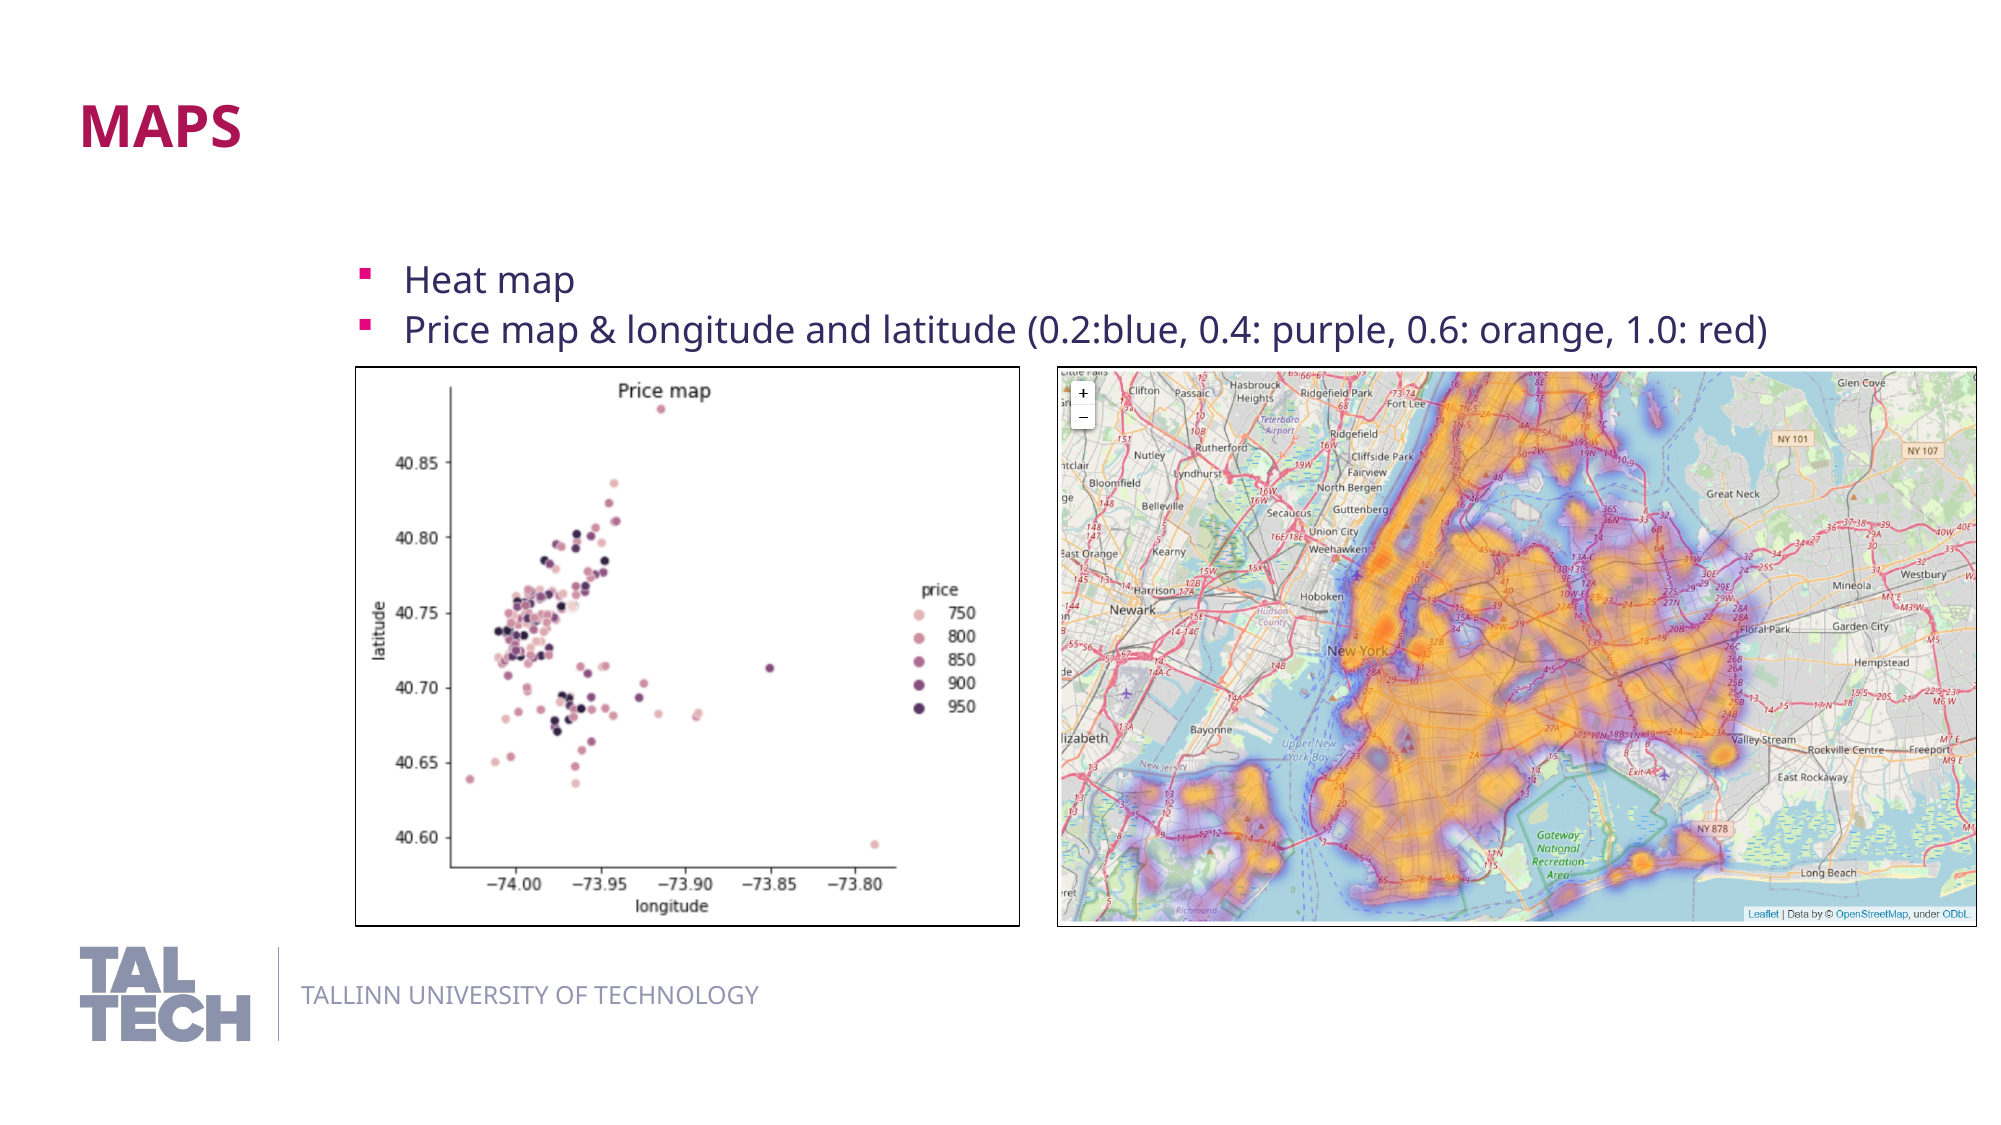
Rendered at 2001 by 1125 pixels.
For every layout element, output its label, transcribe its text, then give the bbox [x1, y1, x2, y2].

picture [356, 367, 1019, 926]
list Heat map Price map & longitude and latitude (0.2:blue, 0.4: purple, 0.6: orange, 1.0: red) [281, 260, 1946, 940]
picture [75, 940, 254, 1047]
picture [1058, 367, 1977, 926]
list Maps [78, 89, 1801, 223]
